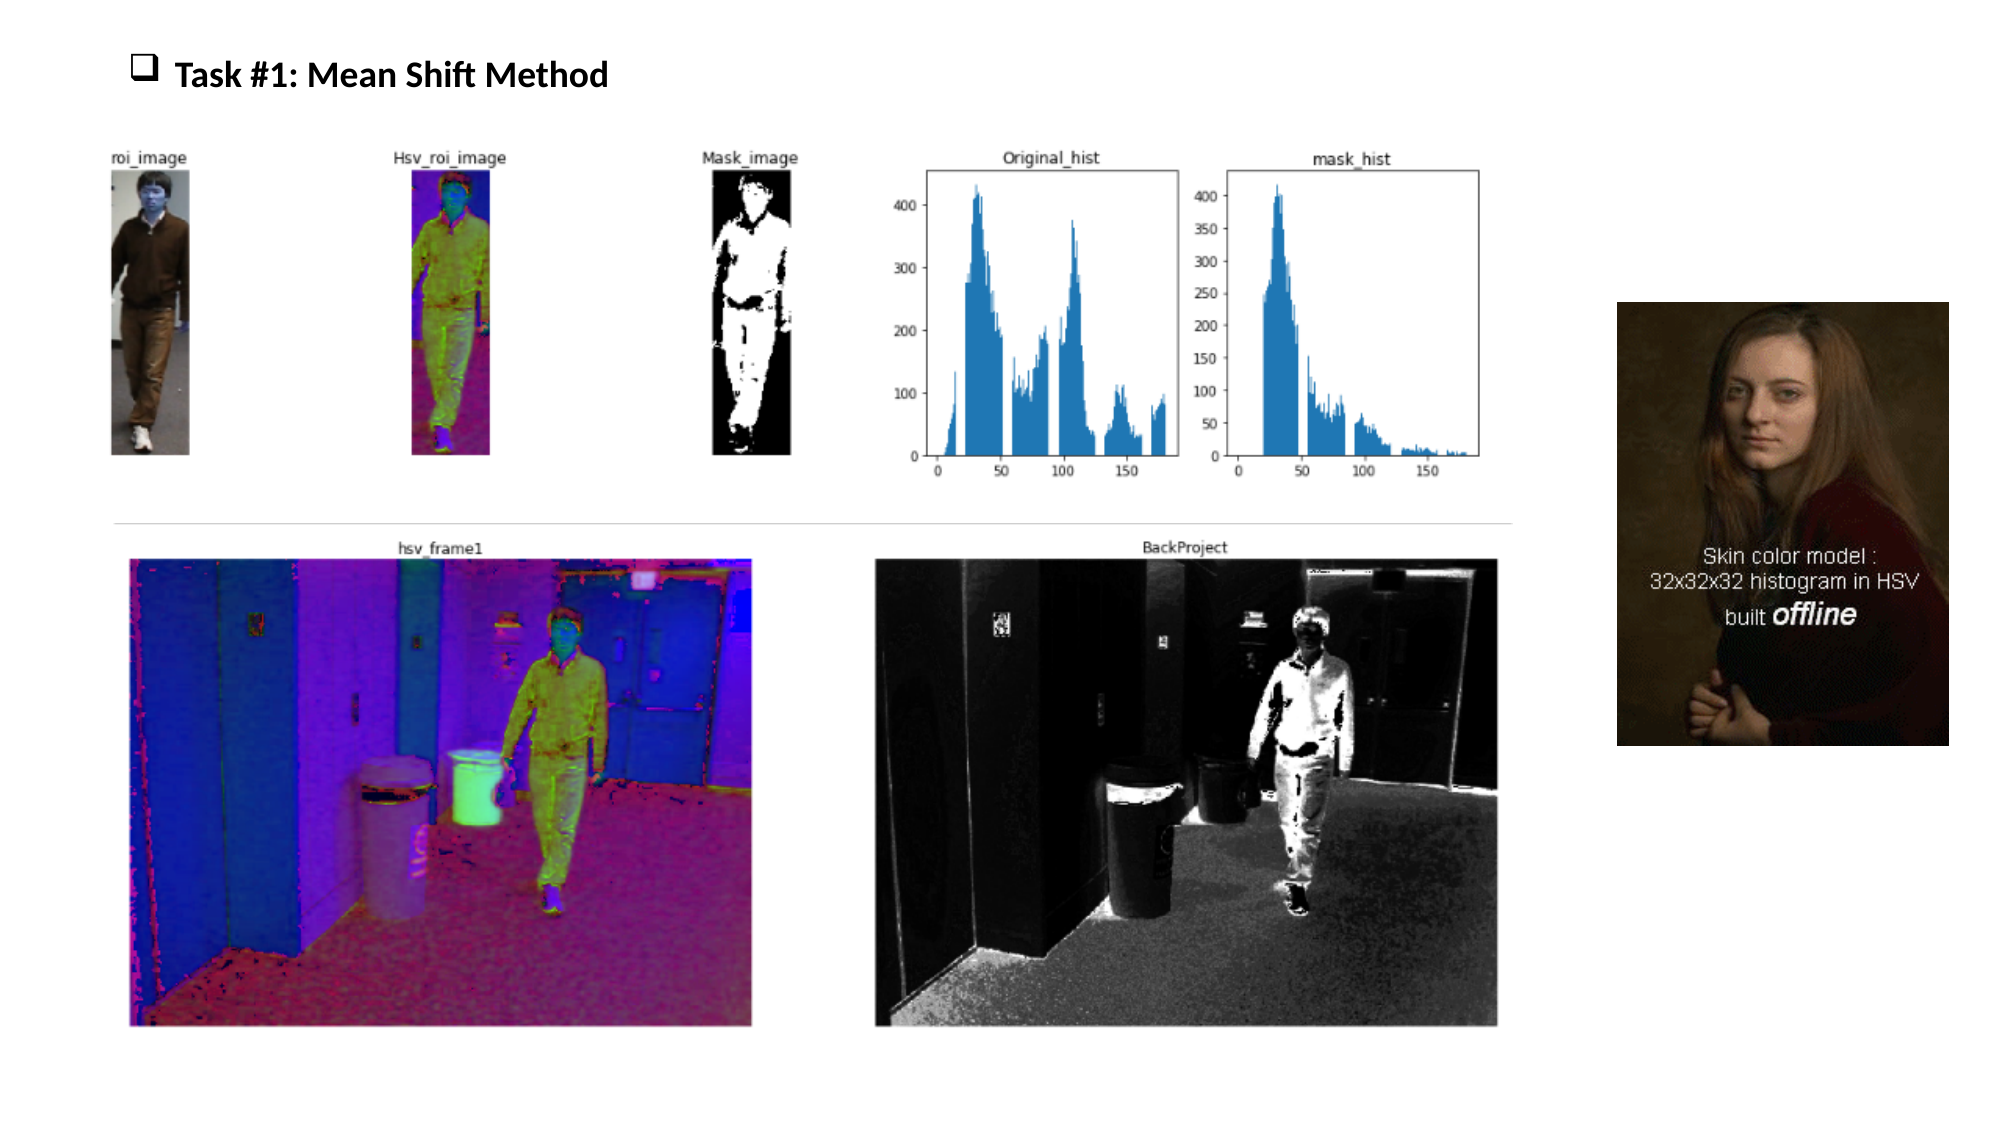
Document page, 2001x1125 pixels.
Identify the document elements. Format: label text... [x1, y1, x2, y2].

picture [1617, 302, 1949, 746]
picture [97, 523, 1513, 1043]
picture [82, 134, 1495, 493]
text_box Task #1: Mean Shift Method [113, 42, 1741, 102]
